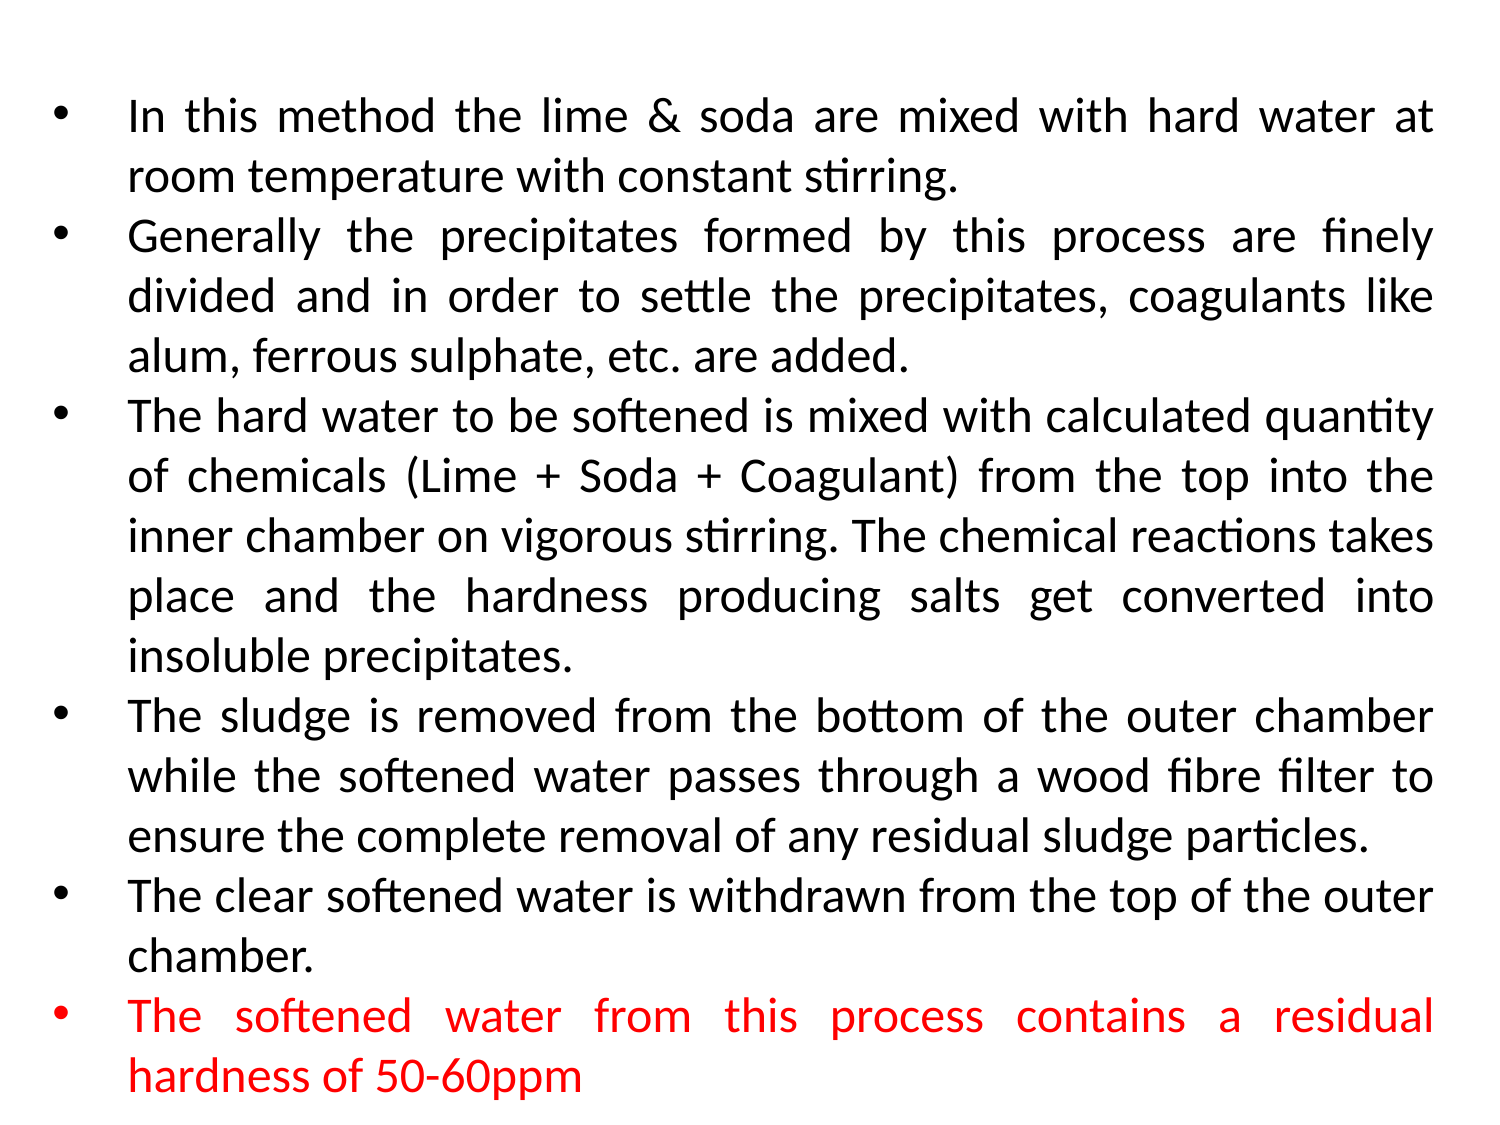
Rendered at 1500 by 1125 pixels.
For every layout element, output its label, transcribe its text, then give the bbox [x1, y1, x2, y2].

text_box In this method the lime & soda are mixed with hard water at room temperature with constant stirring. Generally the precipitates formed by this process are finely divided and in order to settle the precipitates, coagulants like alum, ferrous sulphate, etc. are added. The hard water to be softened is mixed with calculated quantity of chemicals (Lime + Soda + Coagulant) from the top into the inner chamber on vigorous stirring. The chemical reactions takes place and the hardness producing salts get converted into insoluble precipitates. The sludge is removed from the bottom of the outer chamber while the softened water passes through a wood fibre filter to ensure the complete removal of any residual sludge particles. The clear softened water is withdrawn from the top of the outer chamber. The softened water from this process contains a residual hardness of 50-60ppm [37, 75, 1450, 1111]
